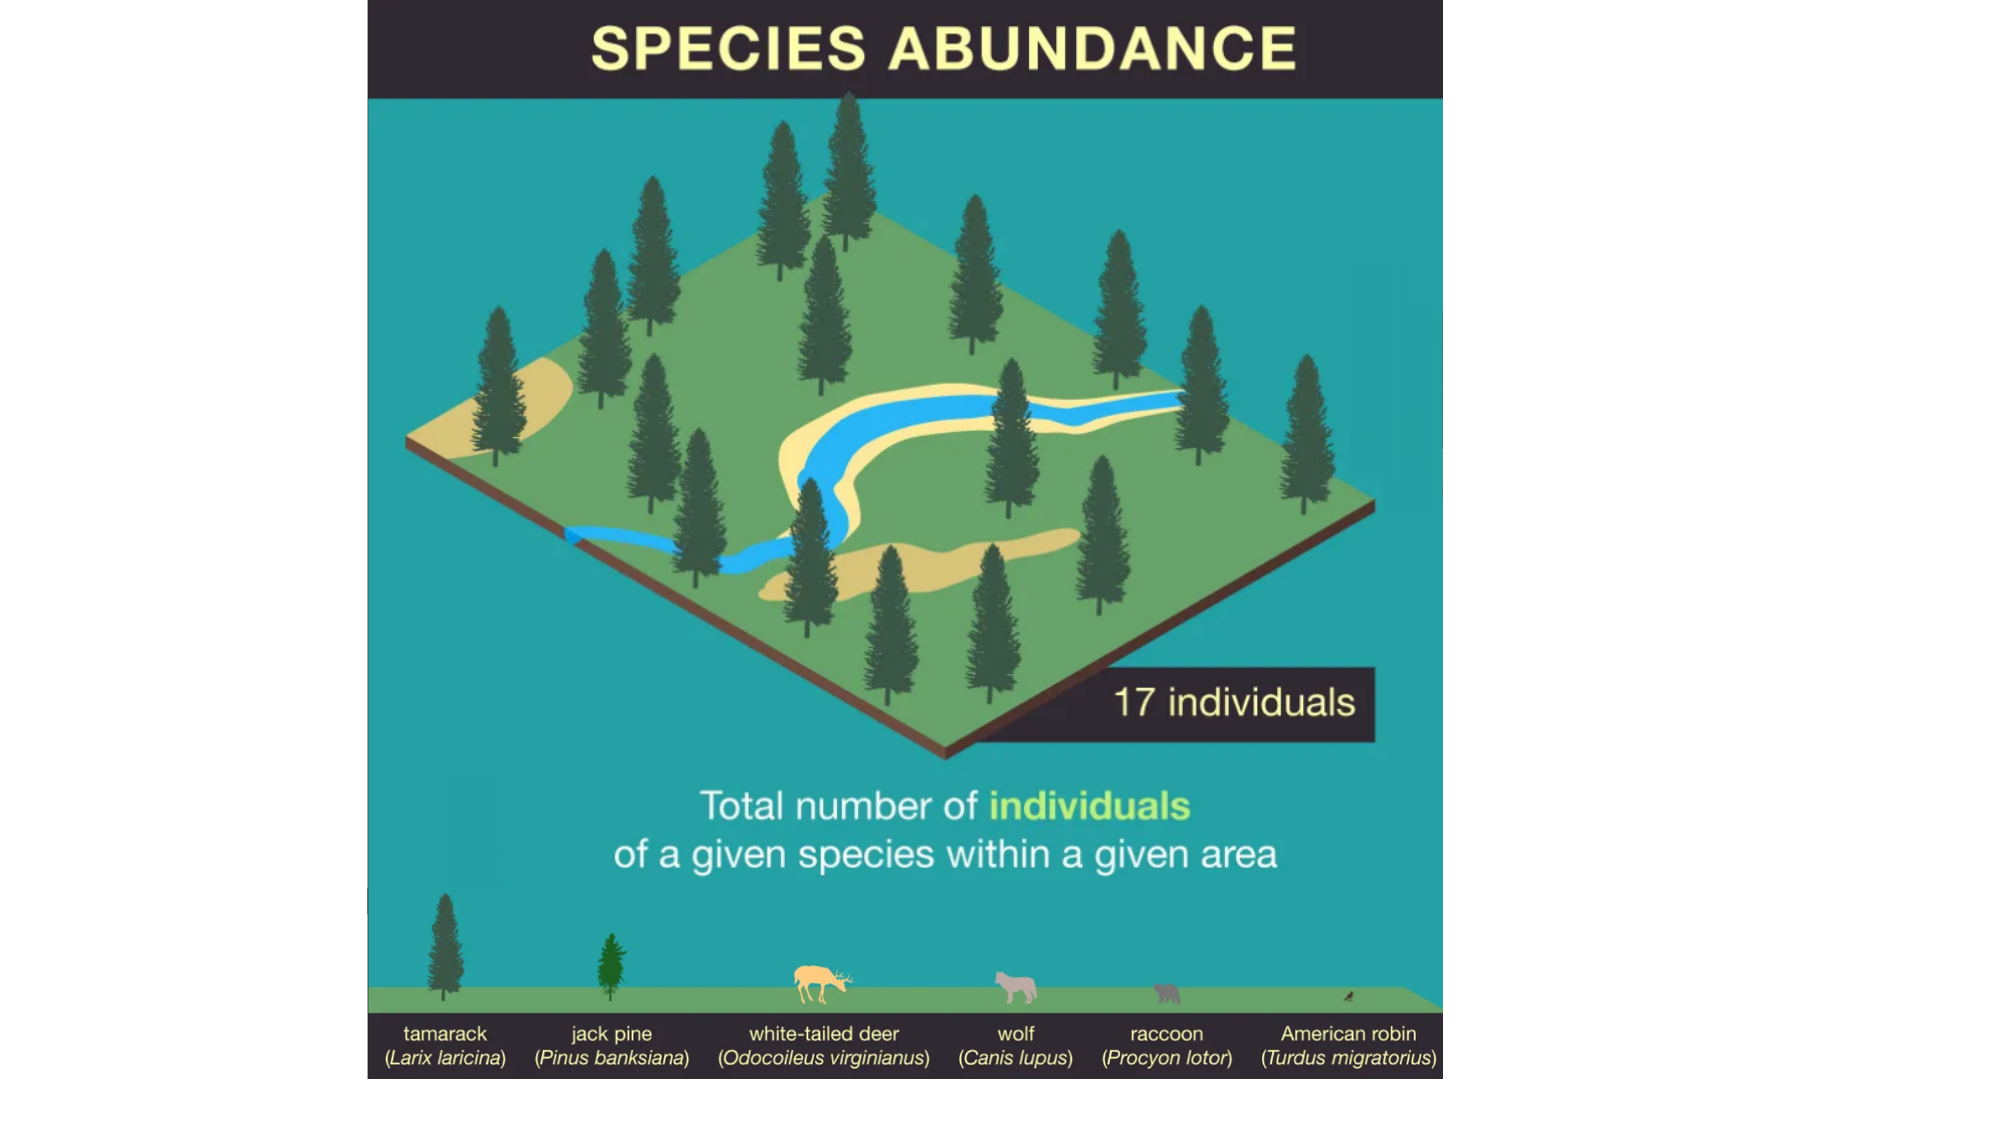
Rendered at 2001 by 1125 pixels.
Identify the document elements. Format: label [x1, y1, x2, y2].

picture [367, 0, 1444, 1080]
